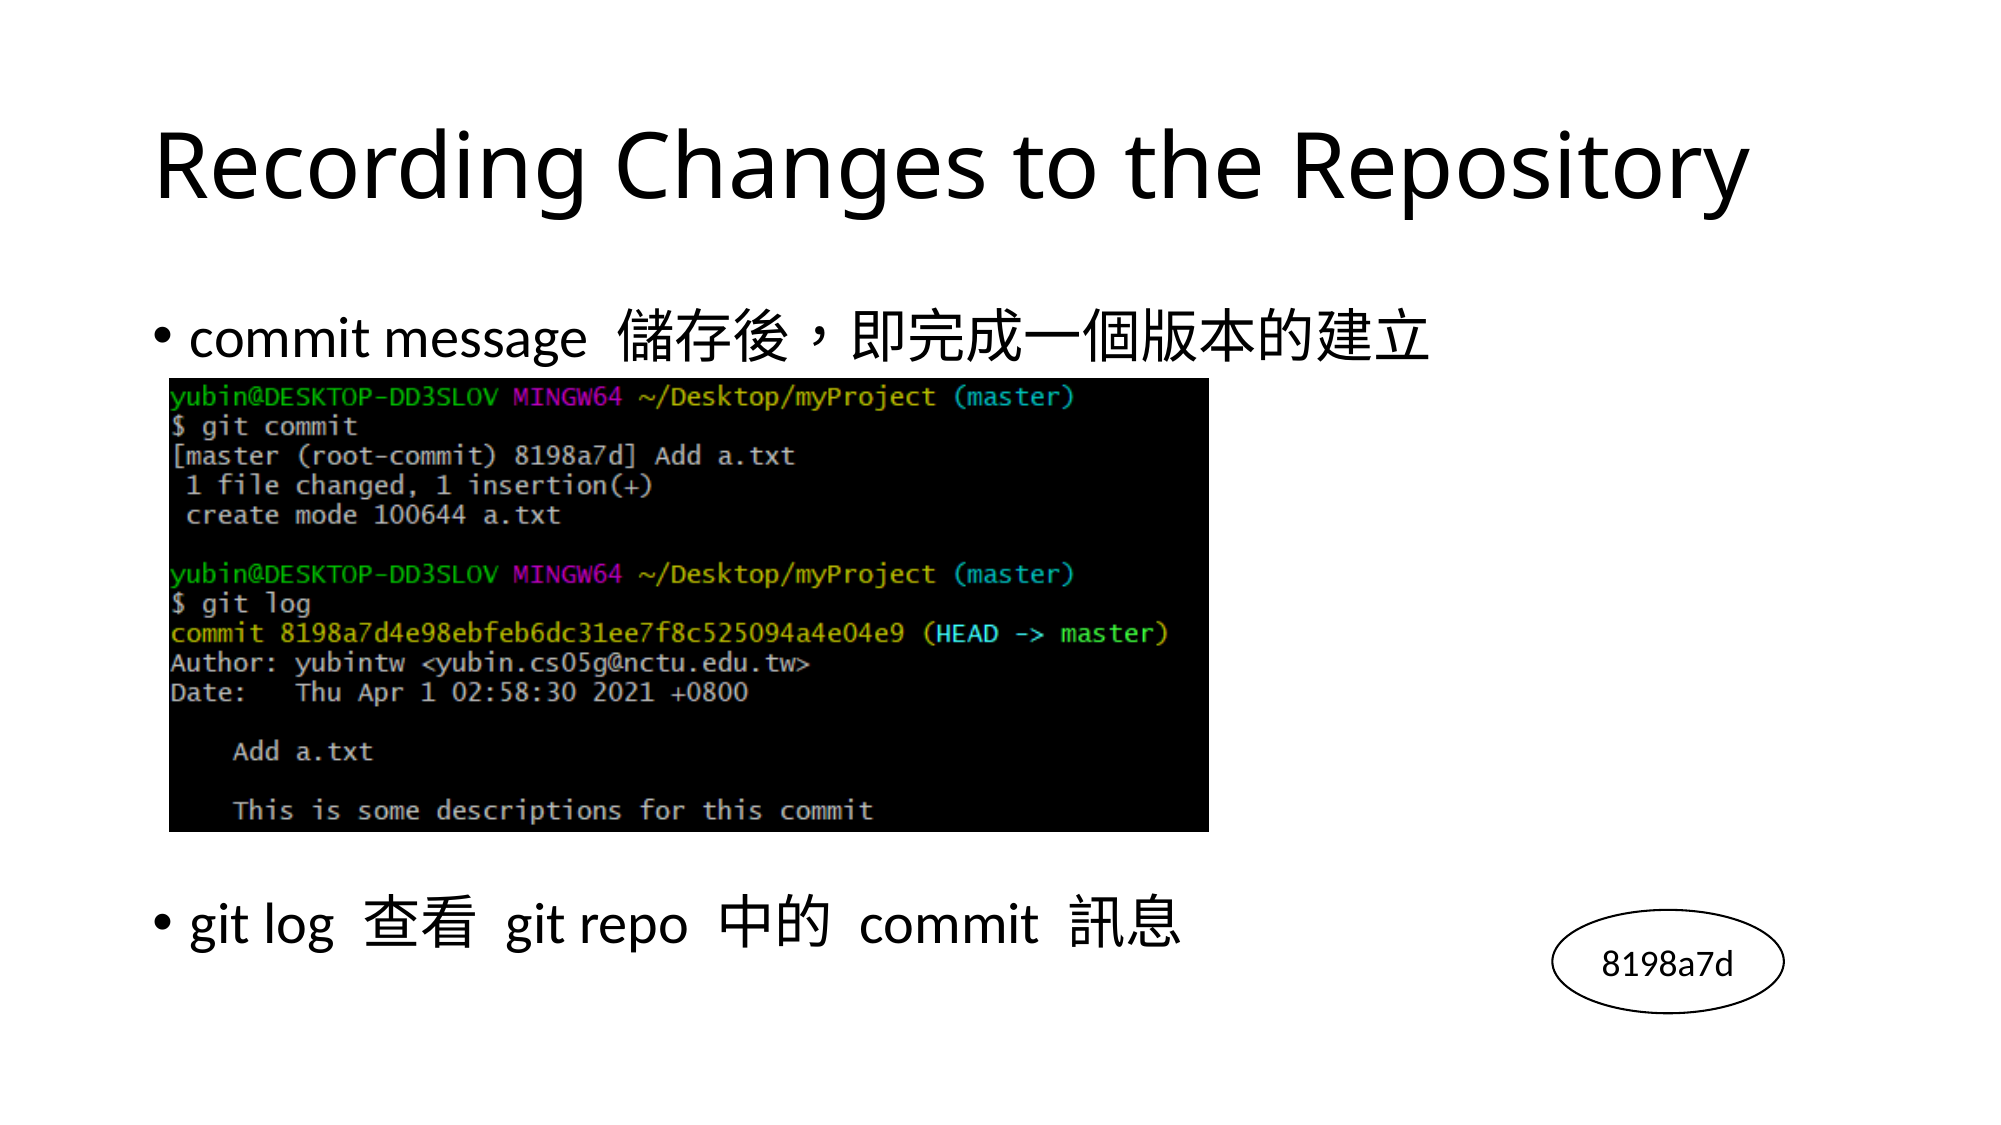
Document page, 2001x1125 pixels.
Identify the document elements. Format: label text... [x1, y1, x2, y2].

text_box 8198a7d [1551, 908, 1785, 1015]
list commit message 儲存後，即完成一個版本的建立 git log 查看 git repo 中的 commit 訊息 [137, 299, 1863, 1014]
title Recording Changes to the Repository [137, 59, 1863, 278]
picture [169, 378, 1209, 832]
